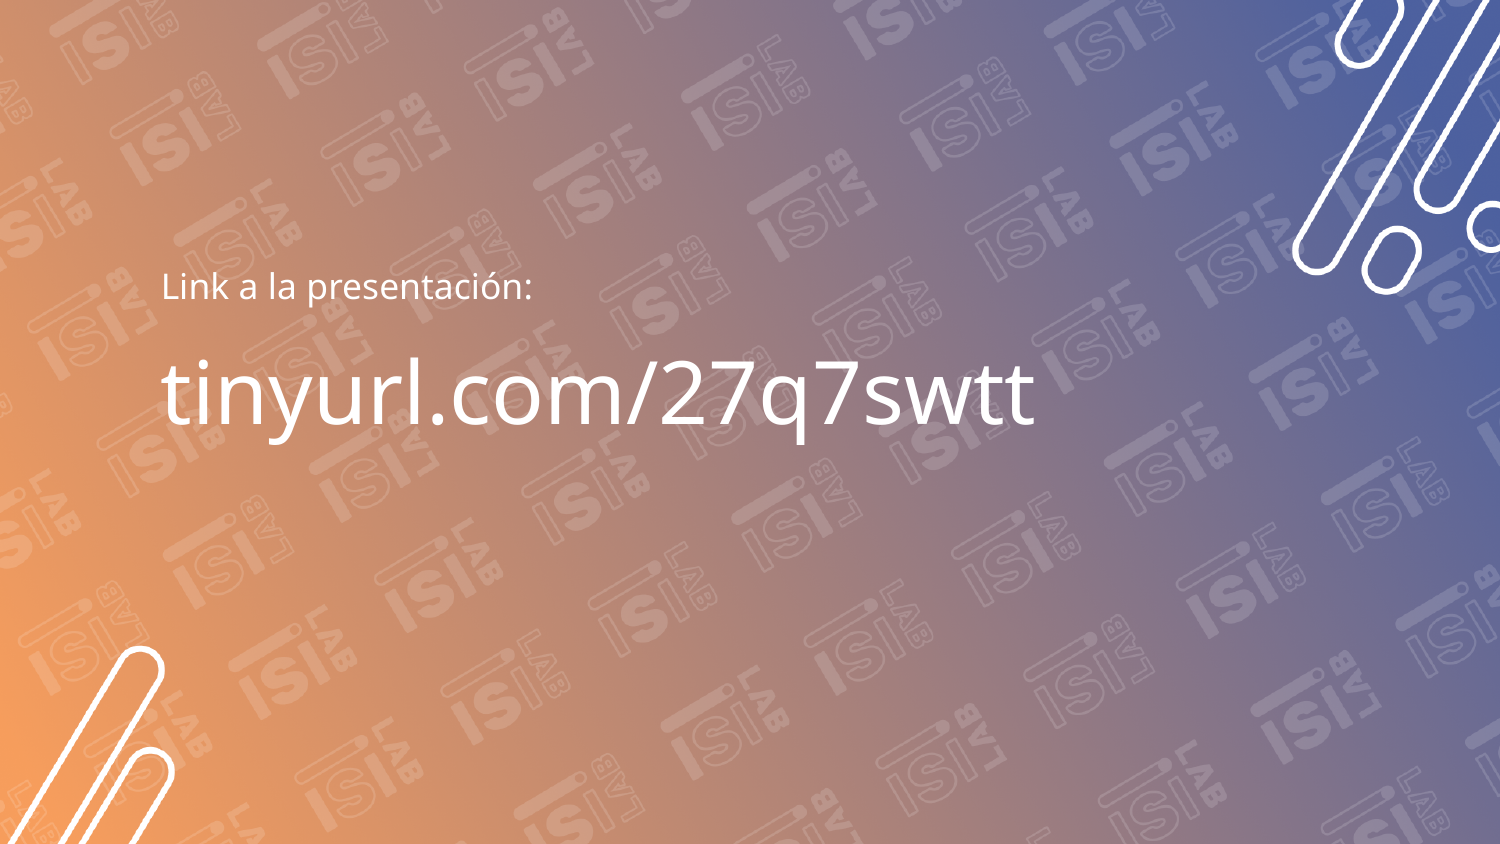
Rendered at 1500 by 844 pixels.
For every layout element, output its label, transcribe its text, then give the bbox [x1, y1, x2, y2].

picture [0, 0, 1500, 844]
subtitle Link a la presentación: [145, 246, 1355, 325]
title tinyurl.com/27q7swtt [145, 325, 1355, 536]
